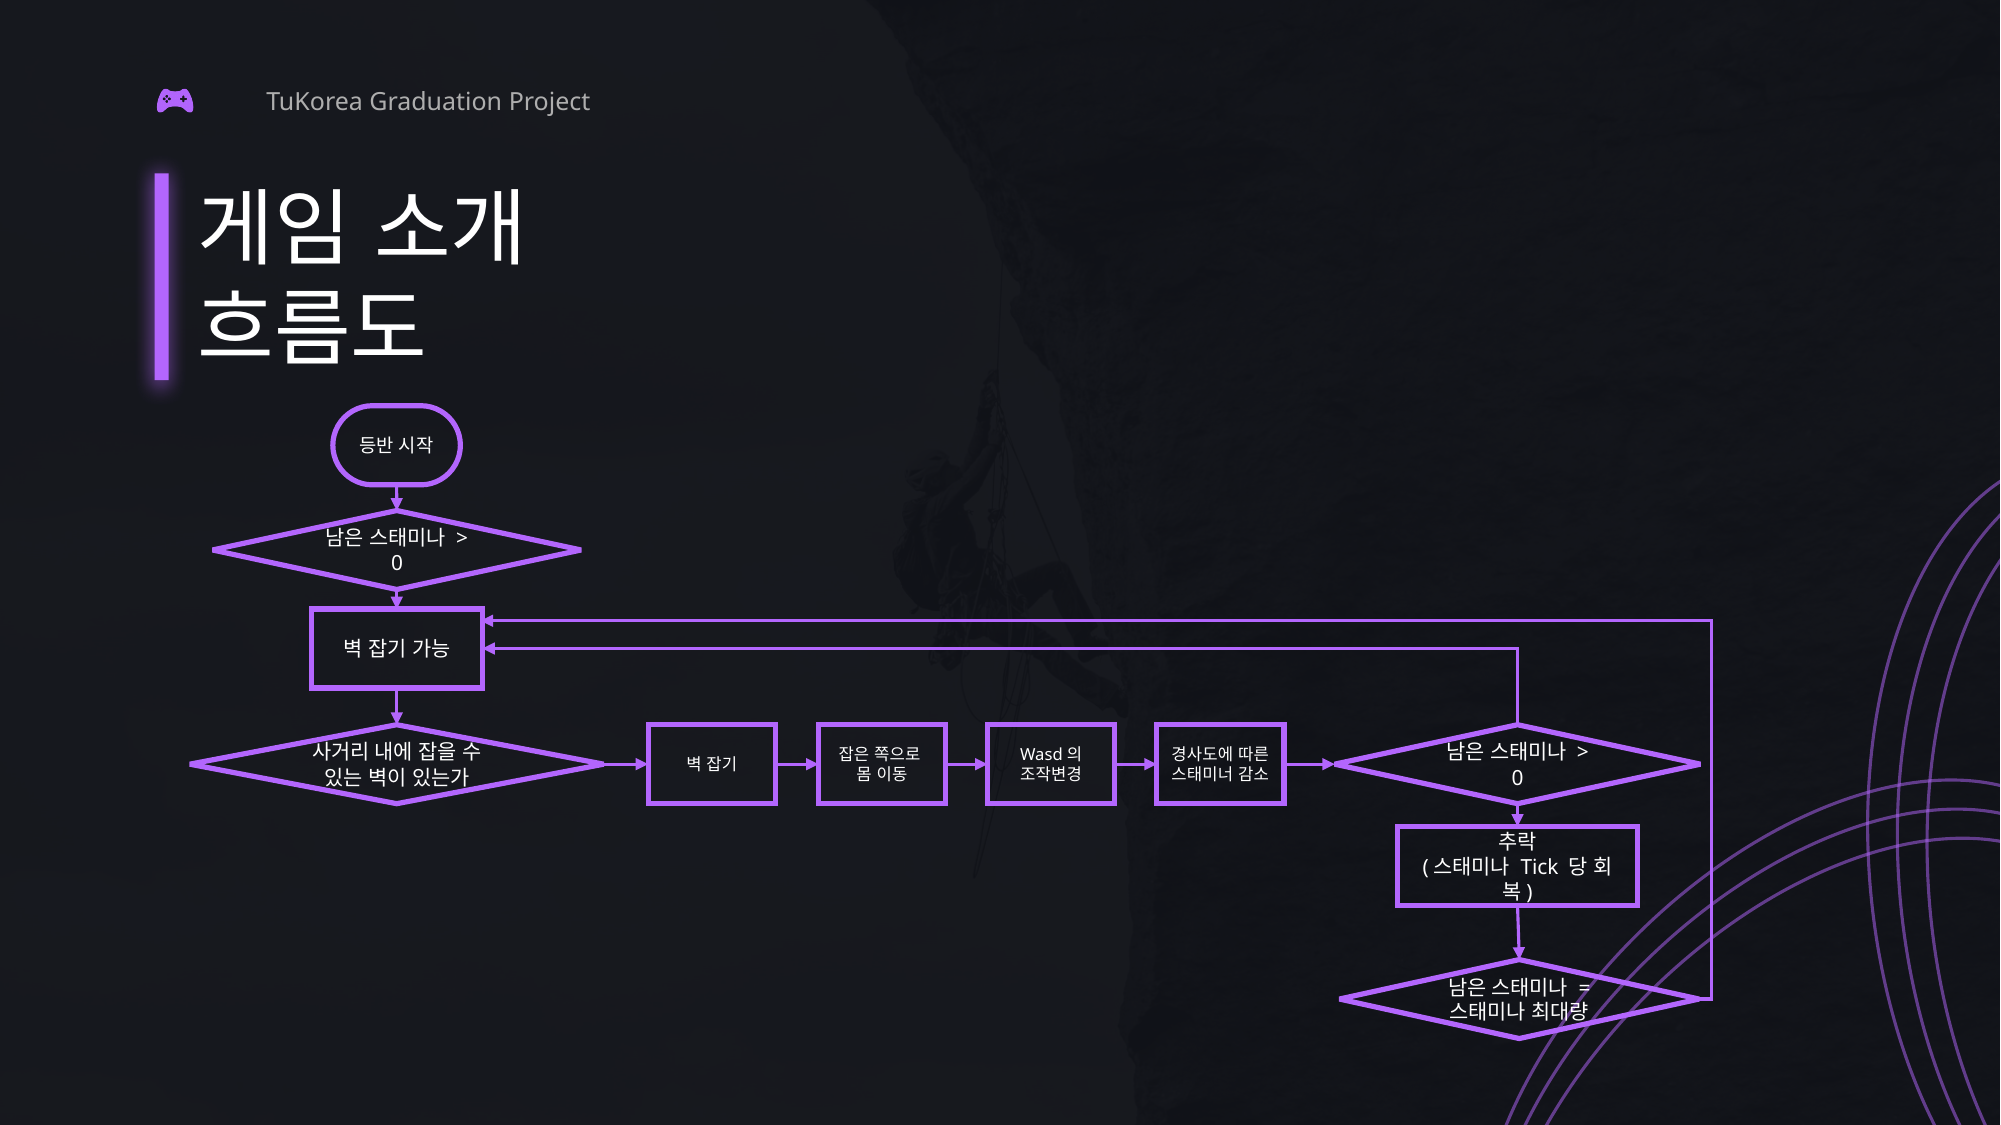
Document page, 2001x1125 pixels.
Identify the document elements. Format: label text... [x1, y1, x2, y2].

picture [154, 79, 196, 122]
text_box 게임 소개 흐름도 [183, 168, 542, 383]
text_box 남은 스태미나 = 스태미나 최대량 [1339, 1000, 1546, 1041]
text_box 벽 잡기 가능 [310, 608, 484, 690]
text_box 등반 시작 [332, 405, 461, 485]
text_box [480, 620, 961, 1000]
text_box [1546, 445, 2000, 1125]
text_box 남은 스태미나 > 0 [212, 509, 582, 591]
text_box TuKorea Graduation Project [251, 77, 607, 123]
text_box [153, 172, 170, 382]
text_box 사거리 내에 잡을 수 있는 벽이 있는가 [189, 723, 480, 806]
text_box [1039, 620, 1700, 1000]
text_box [961, 168, 1039, 1125]
